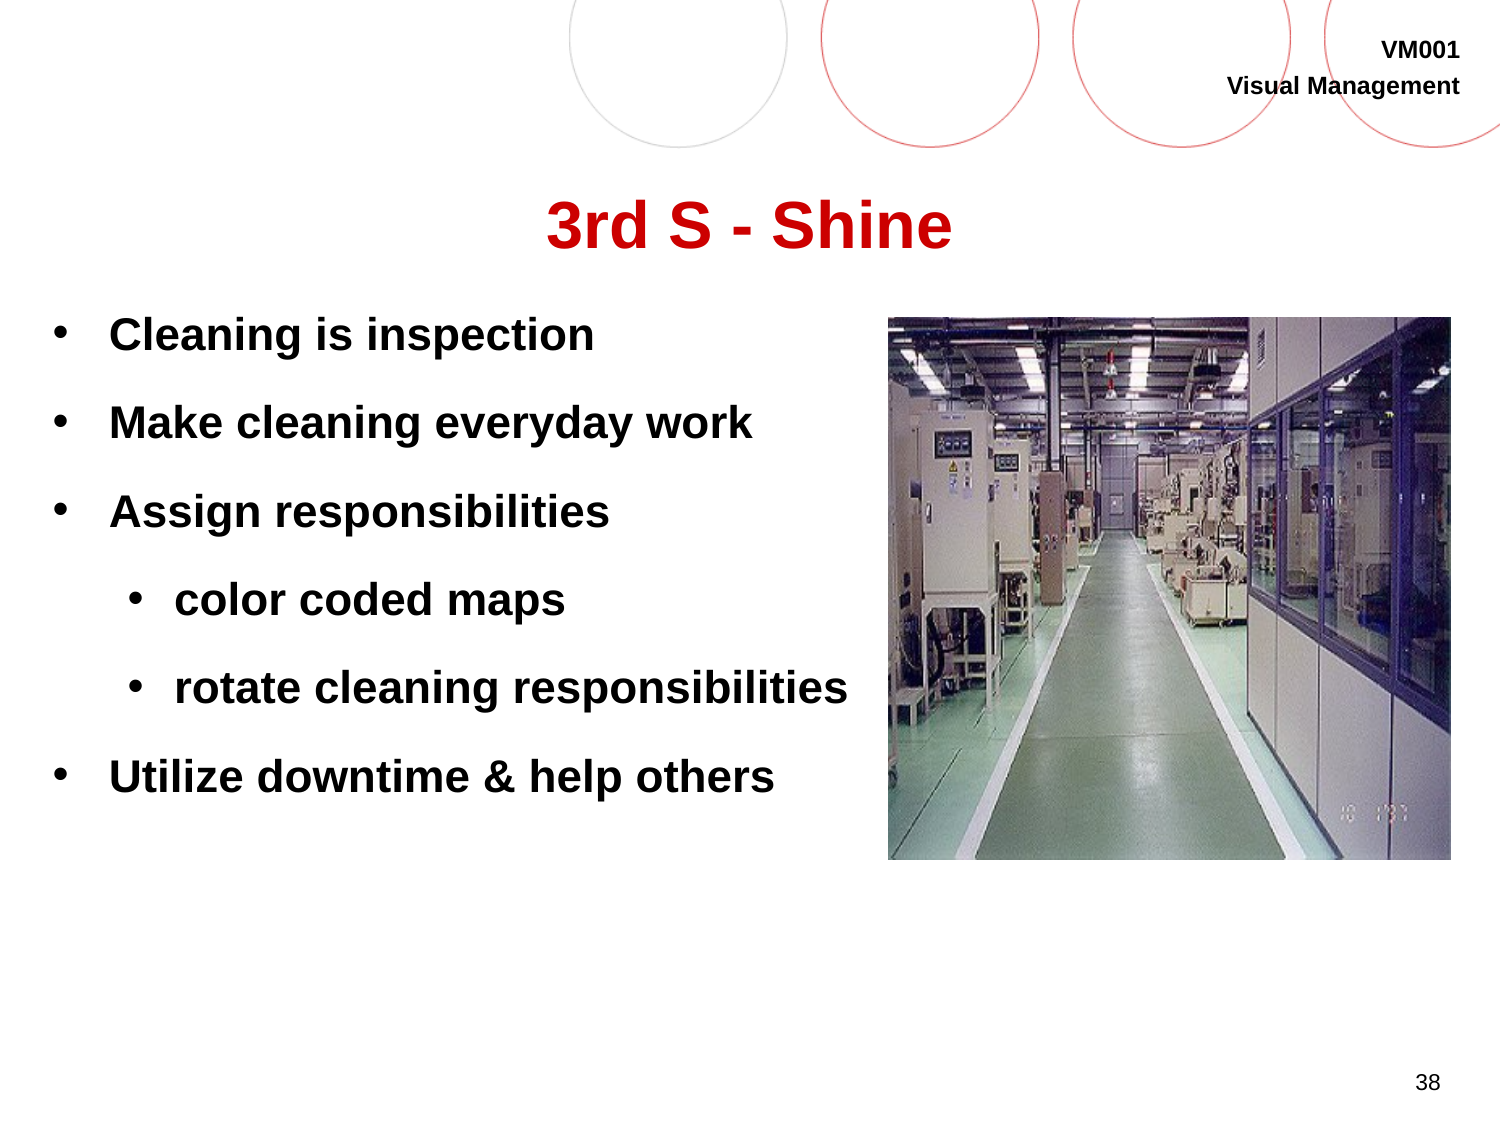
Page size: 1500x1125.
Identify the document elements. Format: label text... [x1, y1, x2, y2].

picture [888, 317, 1451, 861]
title 3rd S - Shine [87, 174, 1413, 282]
list Cleaning is inspection Make cleaning everyday work Assign responsibilities color coded maps rotate cleaning responsibilities Utilize downtime & help others [37, 275, 913, 950]
picture [568, 0, 1500, 149]
